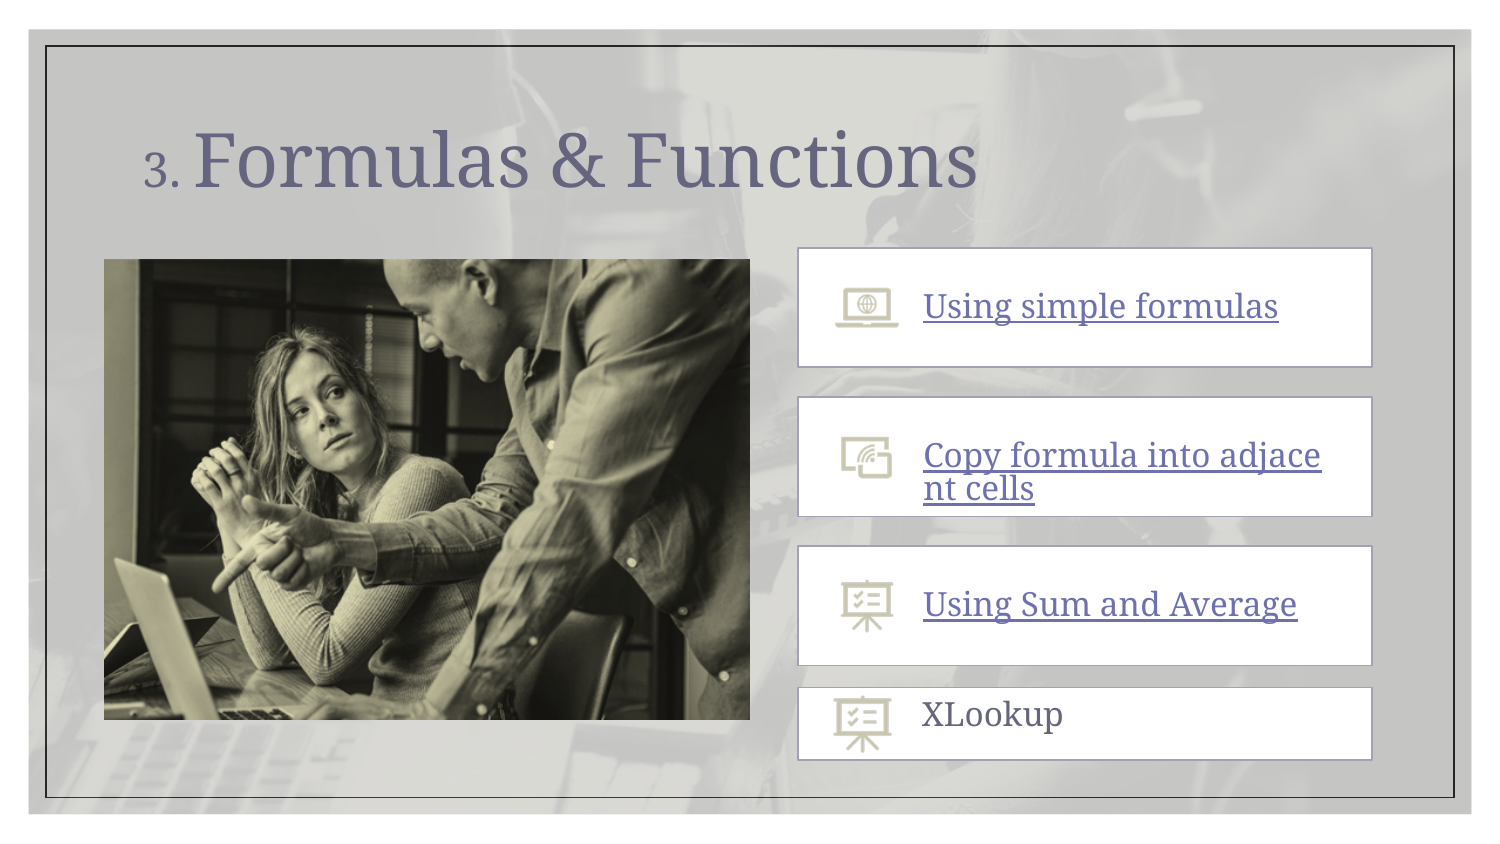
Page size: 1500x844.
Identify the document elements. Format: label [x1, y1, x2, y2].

text_box [797, 247, 1373, 666]
picture [28, 30, 1472, 814]
